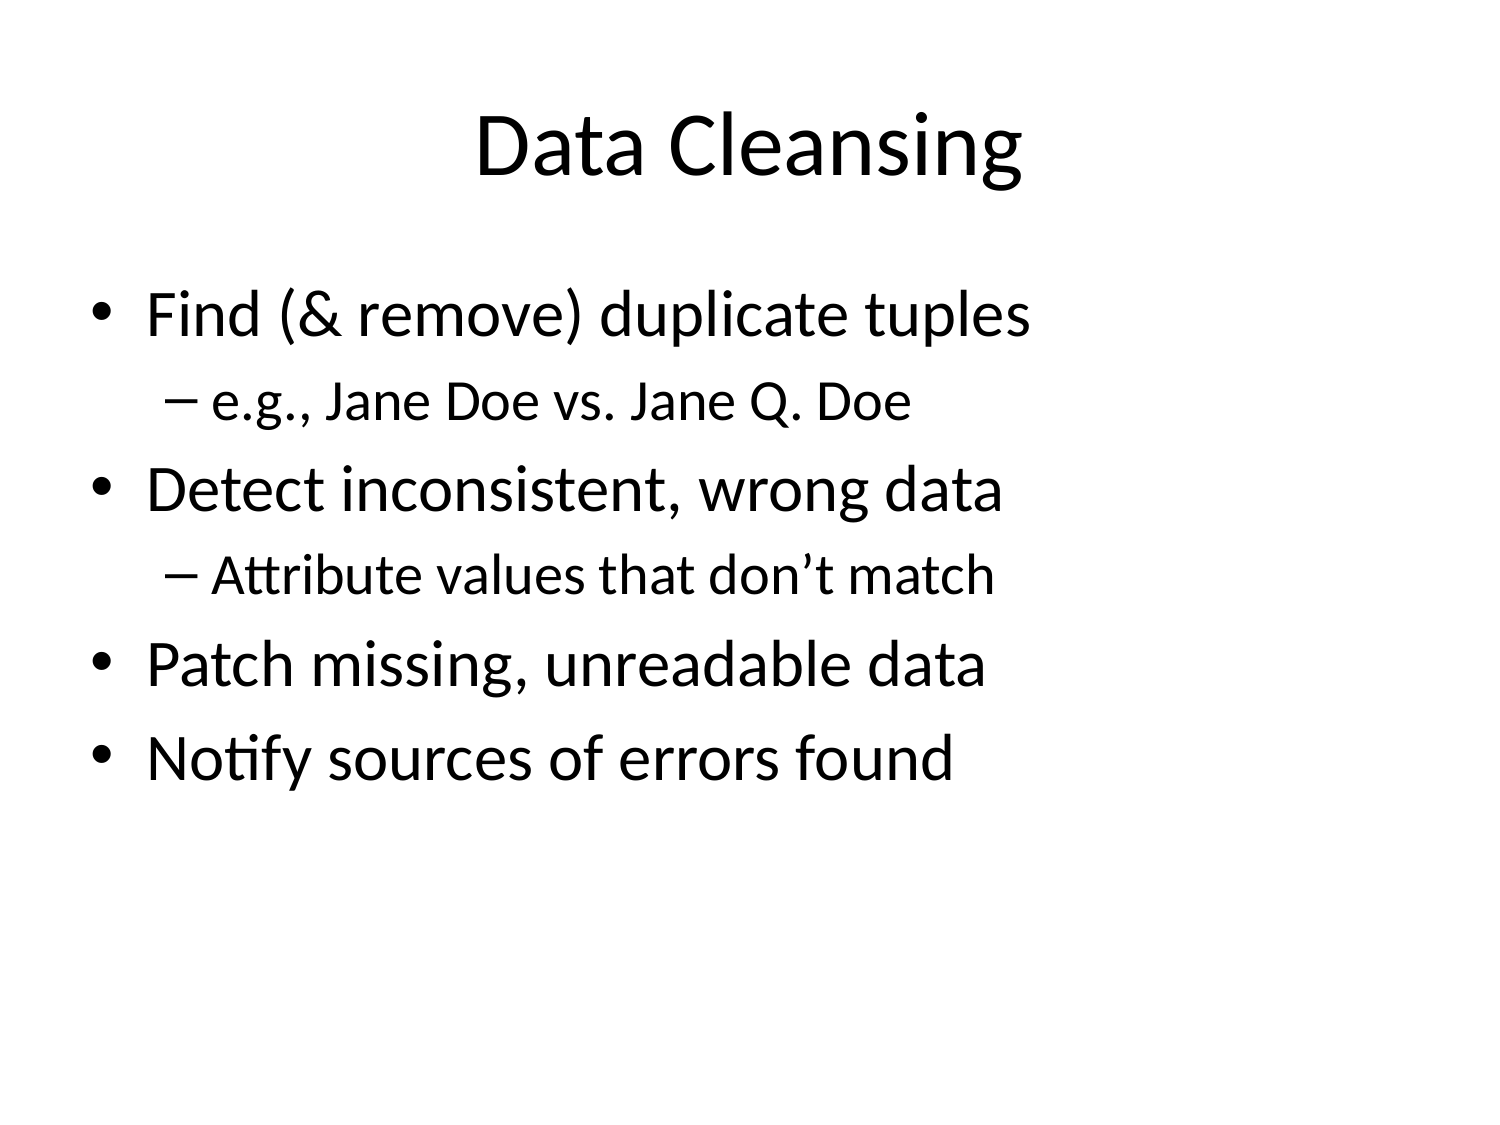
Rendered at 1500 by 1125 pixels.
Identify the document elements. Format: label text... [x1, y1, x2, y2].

title Data Cleansing [75, 45, 1425, 233]
list Find (& remove) duplicate tuples e.g., Jane Doe vs. Jane Q. Doe Detect inconsistent, wrong data Attribute values that don’t match Patch missing, unreadable data Notify sources of errors found [75, 262, 1425, 1005]
